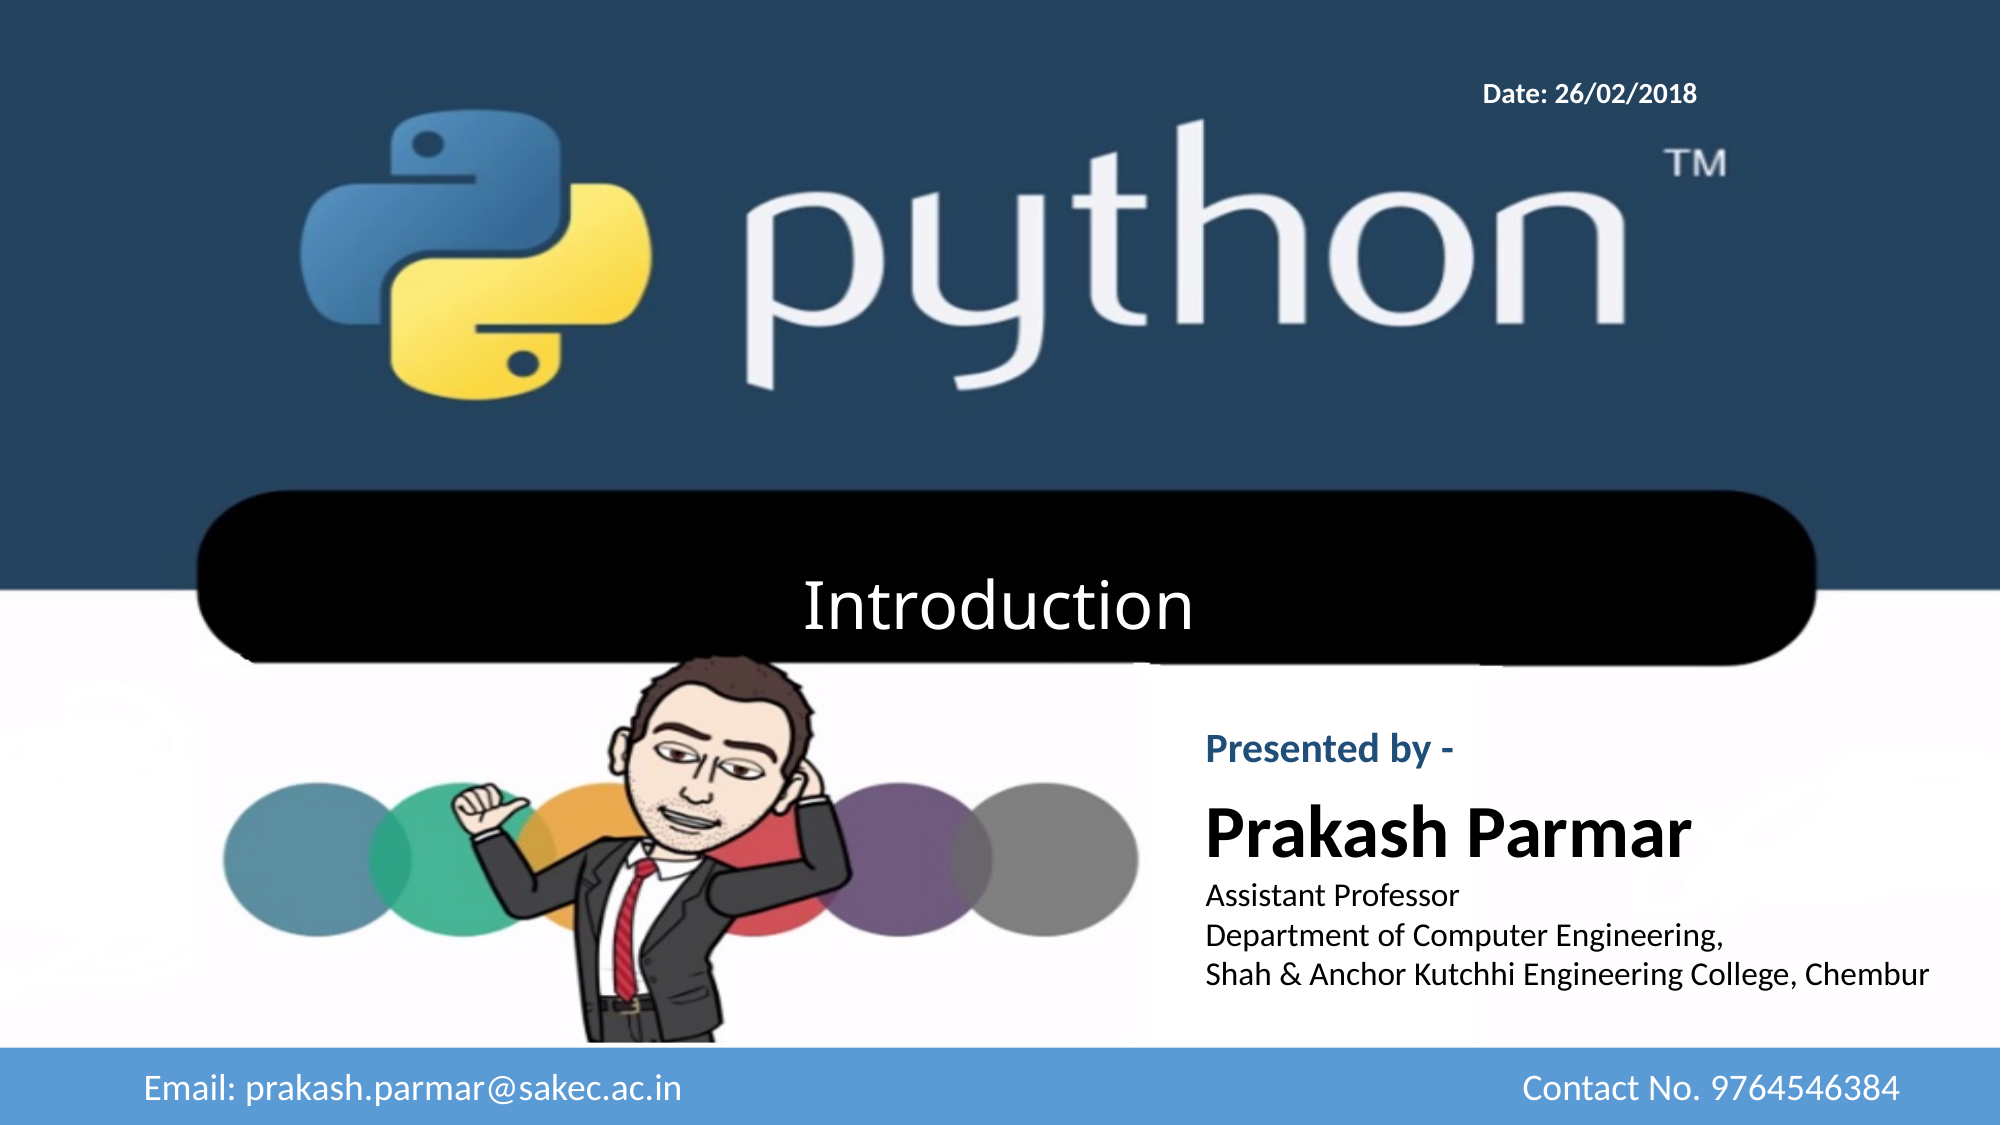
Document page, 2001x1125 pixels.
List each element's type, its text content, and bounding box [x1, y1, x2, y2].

text_box Contact No. 9764546384 [1507, 1055, 1932, 1116]
footer Email: prakash.parmar@sakec.ac.in [128, 1055, 727, 1116]
picture [0, 0, 2000, 1046]
